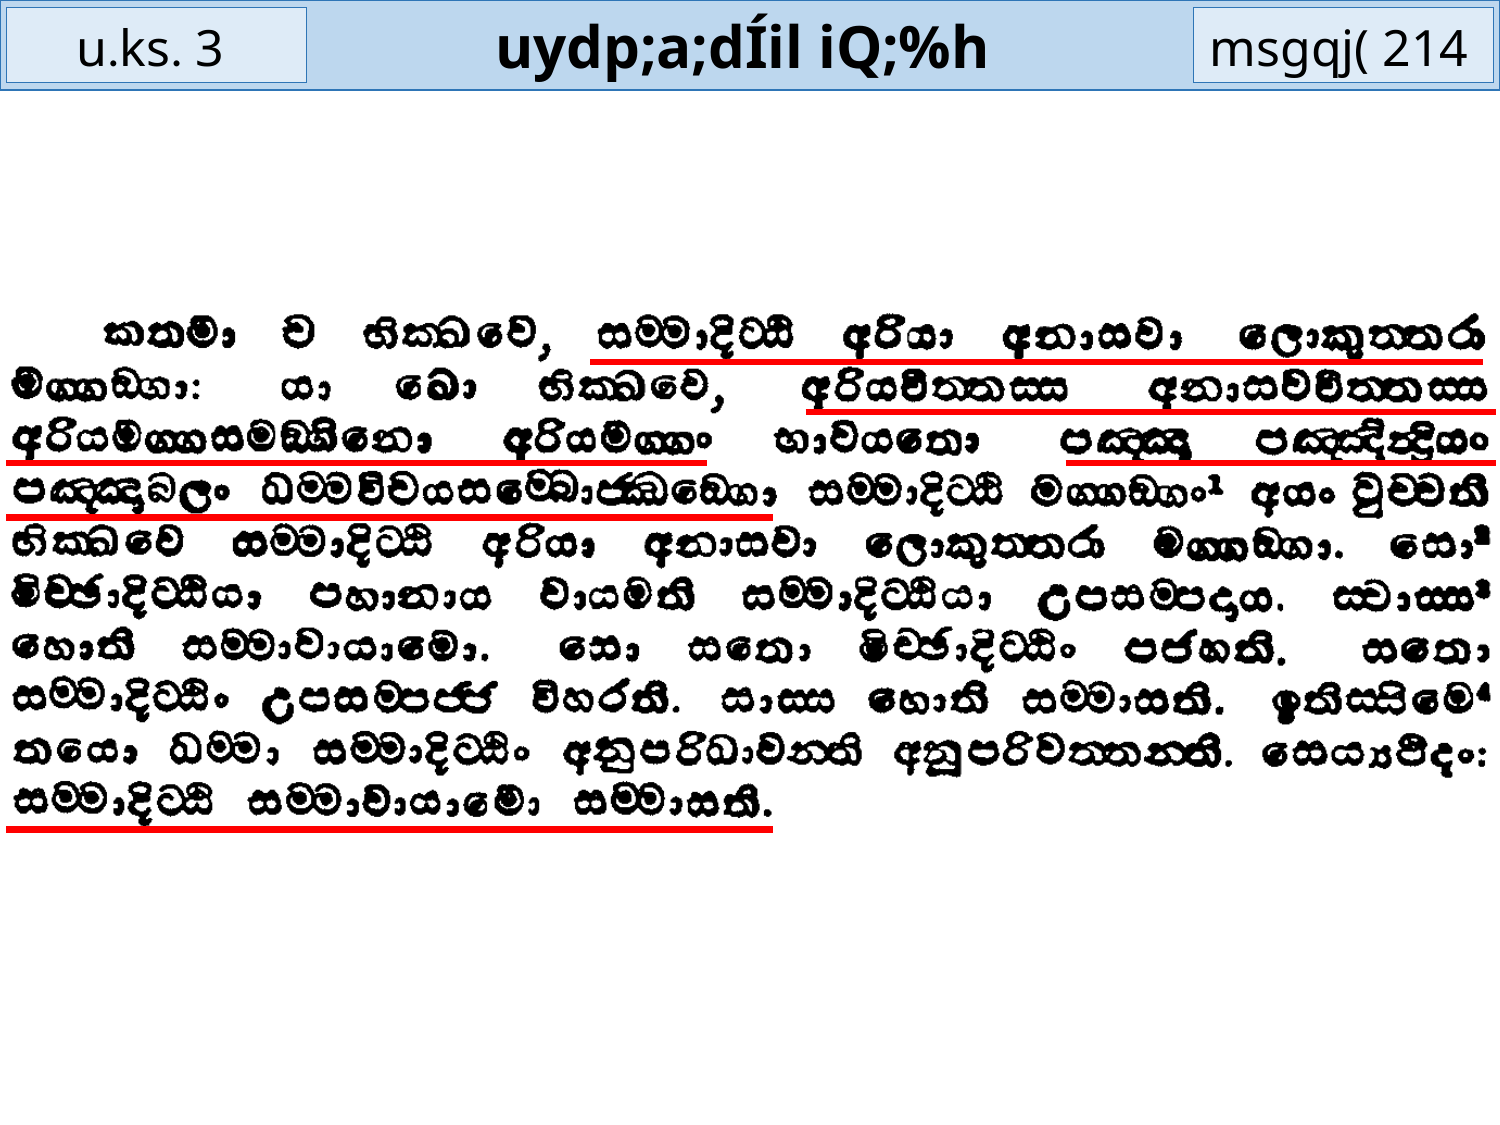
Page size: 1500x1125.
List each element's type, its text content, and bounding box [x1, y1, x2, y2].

text_box uydp;a;dÍil iQ;%h [316, 9, 1184, 81]
text_box msgqj( 214 [1194, 10, 1497, 82]
text_box u.ks. 3 [6, 10, 308, 82]
picture [6, 298, 1497, 830]
